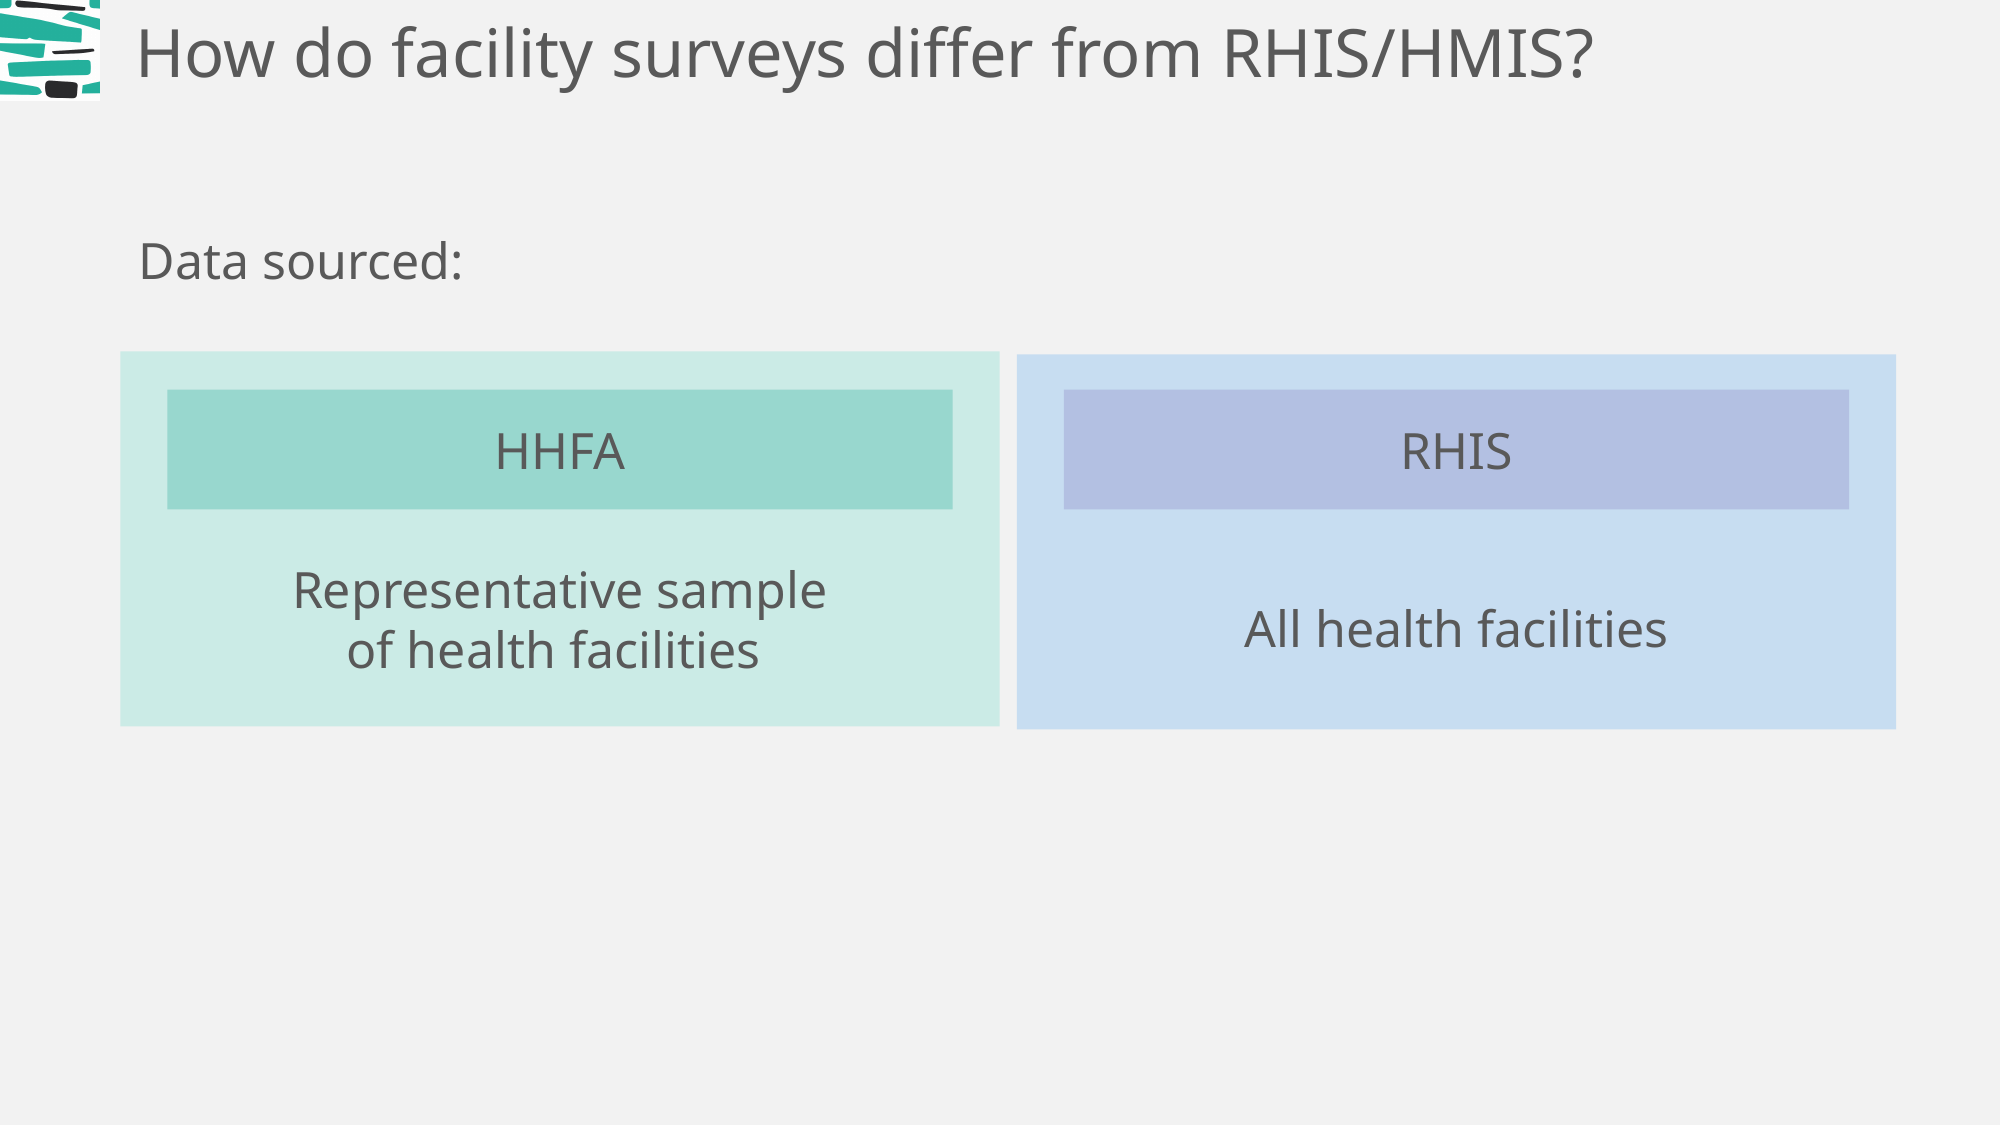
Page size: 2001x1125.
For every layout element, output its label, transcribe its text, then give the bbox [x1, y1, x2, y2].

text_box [0, 0, 1656, 101]
text_box All health facilities [1150, 590, 1763, 666]
text_box [1016, 354, 1897, 730]
text_box Representative sample of health facilities [254, 551, 866, 686]
text_box [120, 351, 1000, 727]
text_box RHIS [1063, 389, 1850, 510]
text_box Data sourced: [124, 229, 1897, 298]
text_box HHFA [166, 389, 954, 510]
